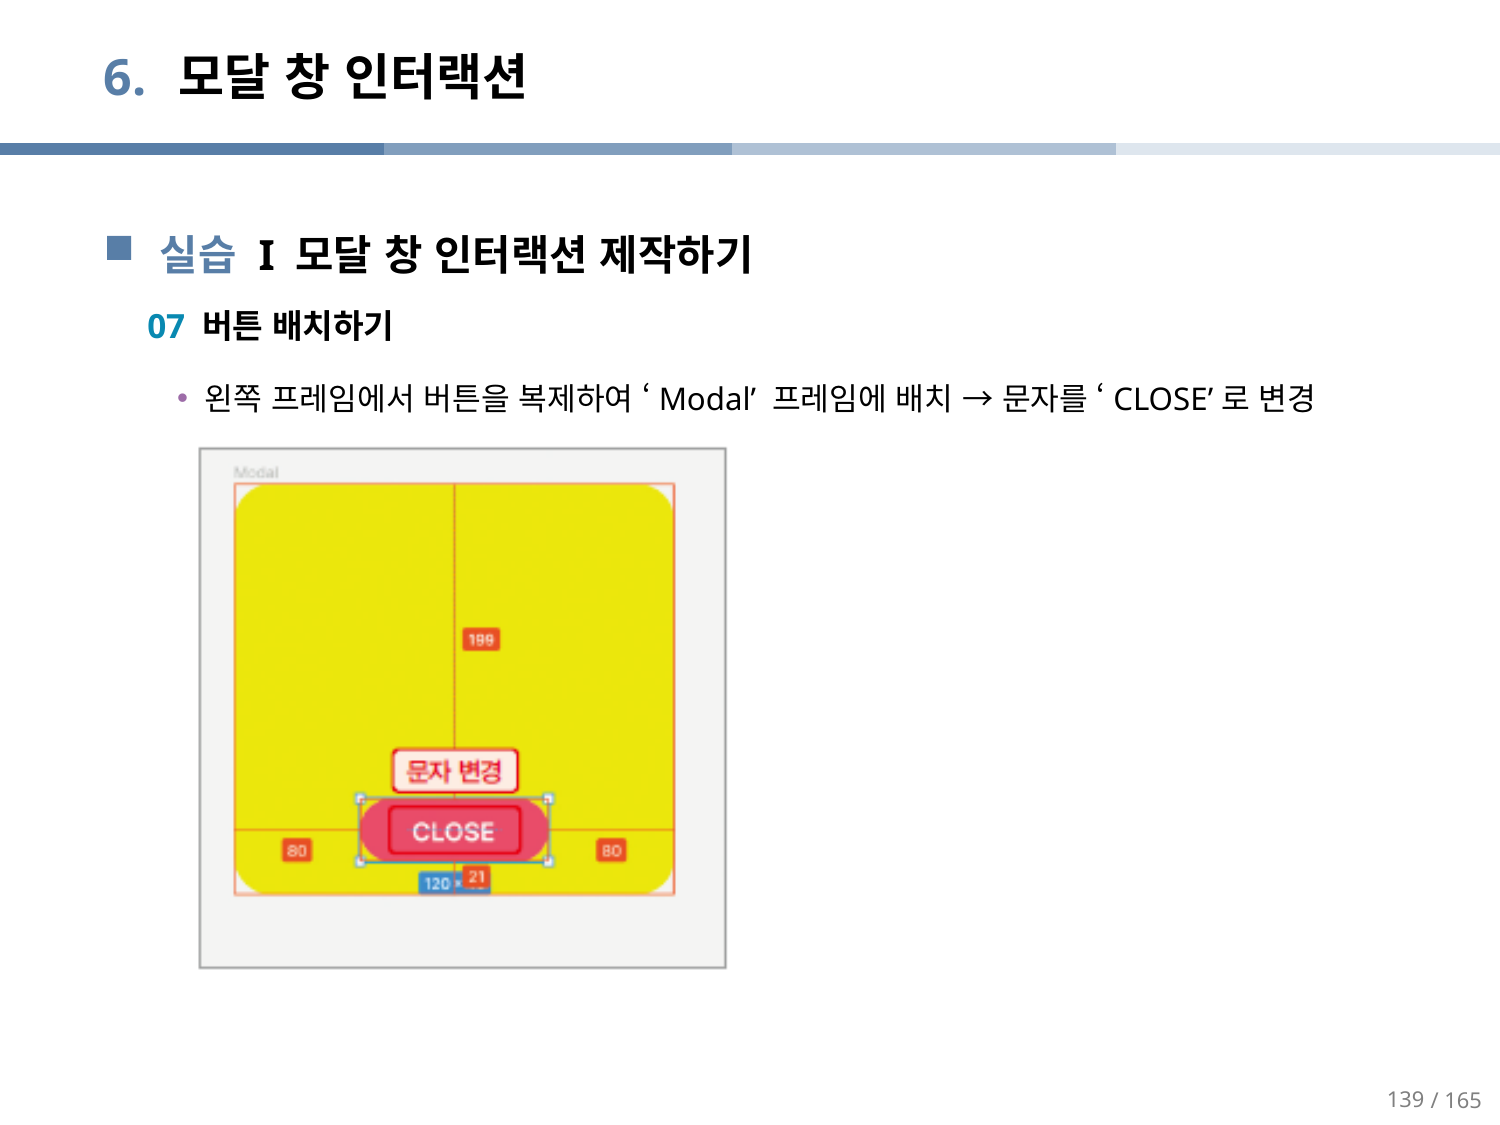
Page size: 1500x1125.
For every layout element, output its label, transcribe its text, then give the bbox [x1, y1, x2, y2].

title 모달 창 인터랙션 [88, 29, 1211, 121]
list 실습 I 모달 창 인터랙션 제작하기 07 버튼 배치하기 왼쪽 프레임에서 버튼을 복제하여 ‘Modal’ 프레임에 배치 → 문자를 ‘CLOSE’로 변경 [88, 196, 1436, 1083]
picture [182, 420, 739, 993]
